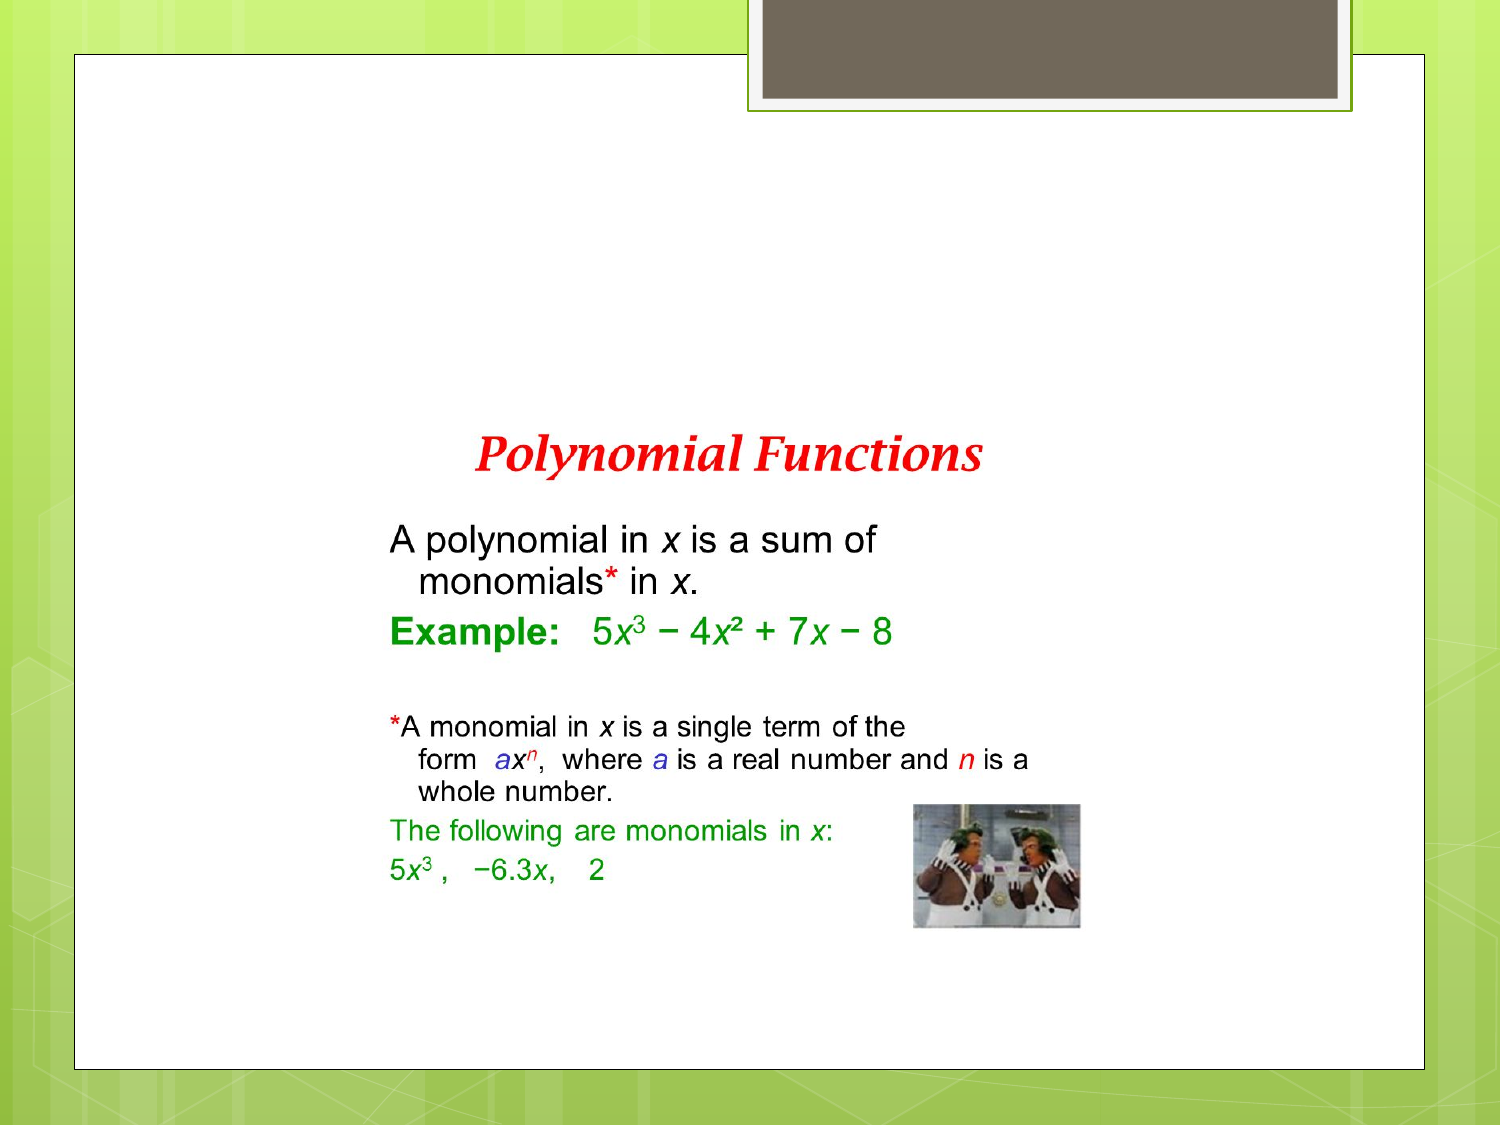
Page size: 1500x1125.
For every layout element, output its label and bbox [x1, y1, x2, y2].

list [342, 380, 1111, 957]
